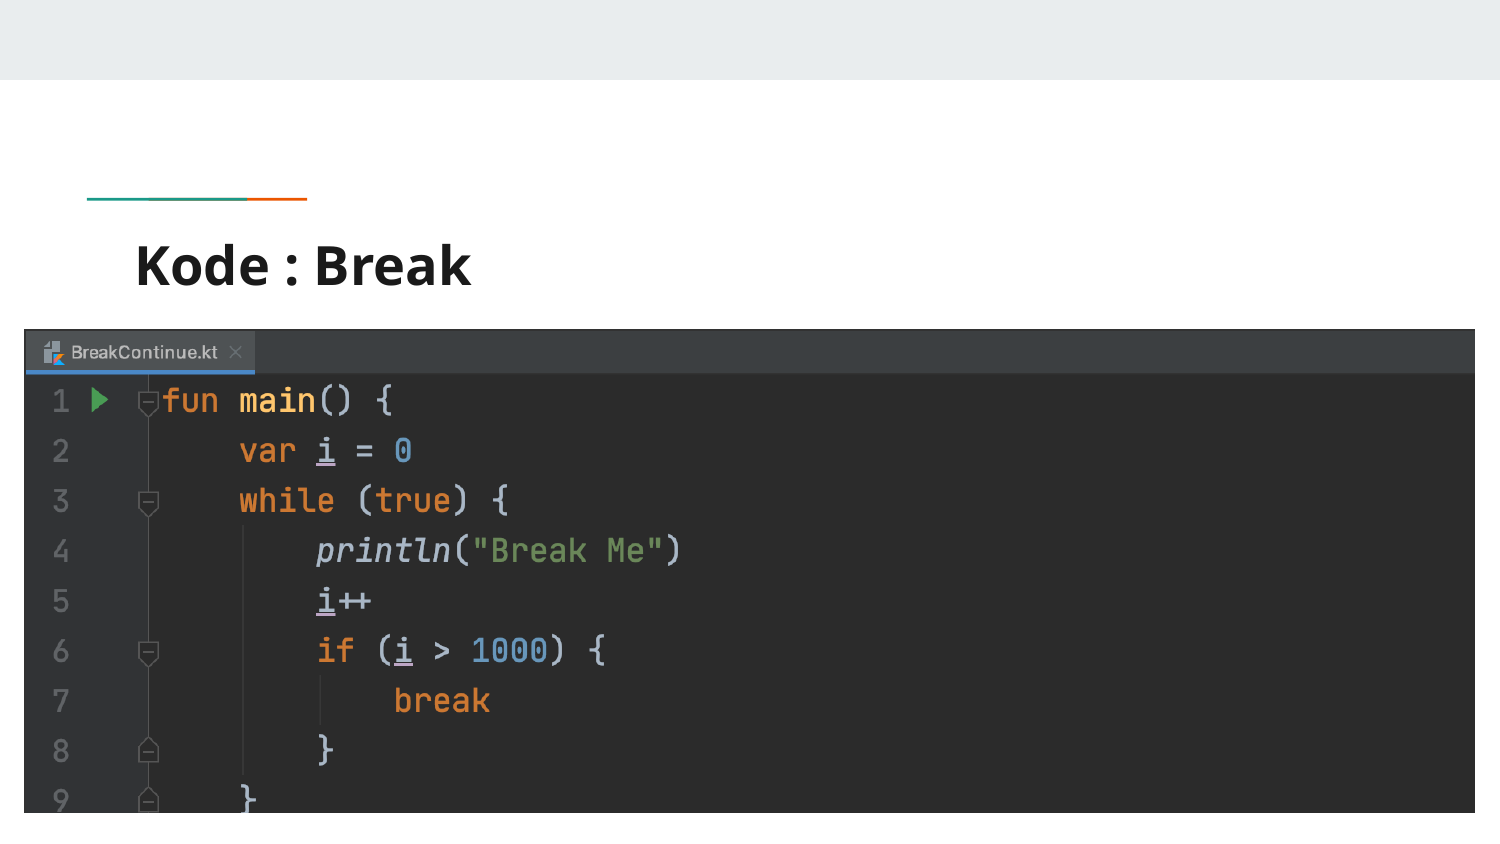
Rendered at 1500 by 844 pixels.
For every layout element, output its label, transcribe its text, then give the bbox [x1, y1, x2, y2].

picture [24, 328, 1476, 813]
title Kode : Break [119, 216, 1381, 305]
